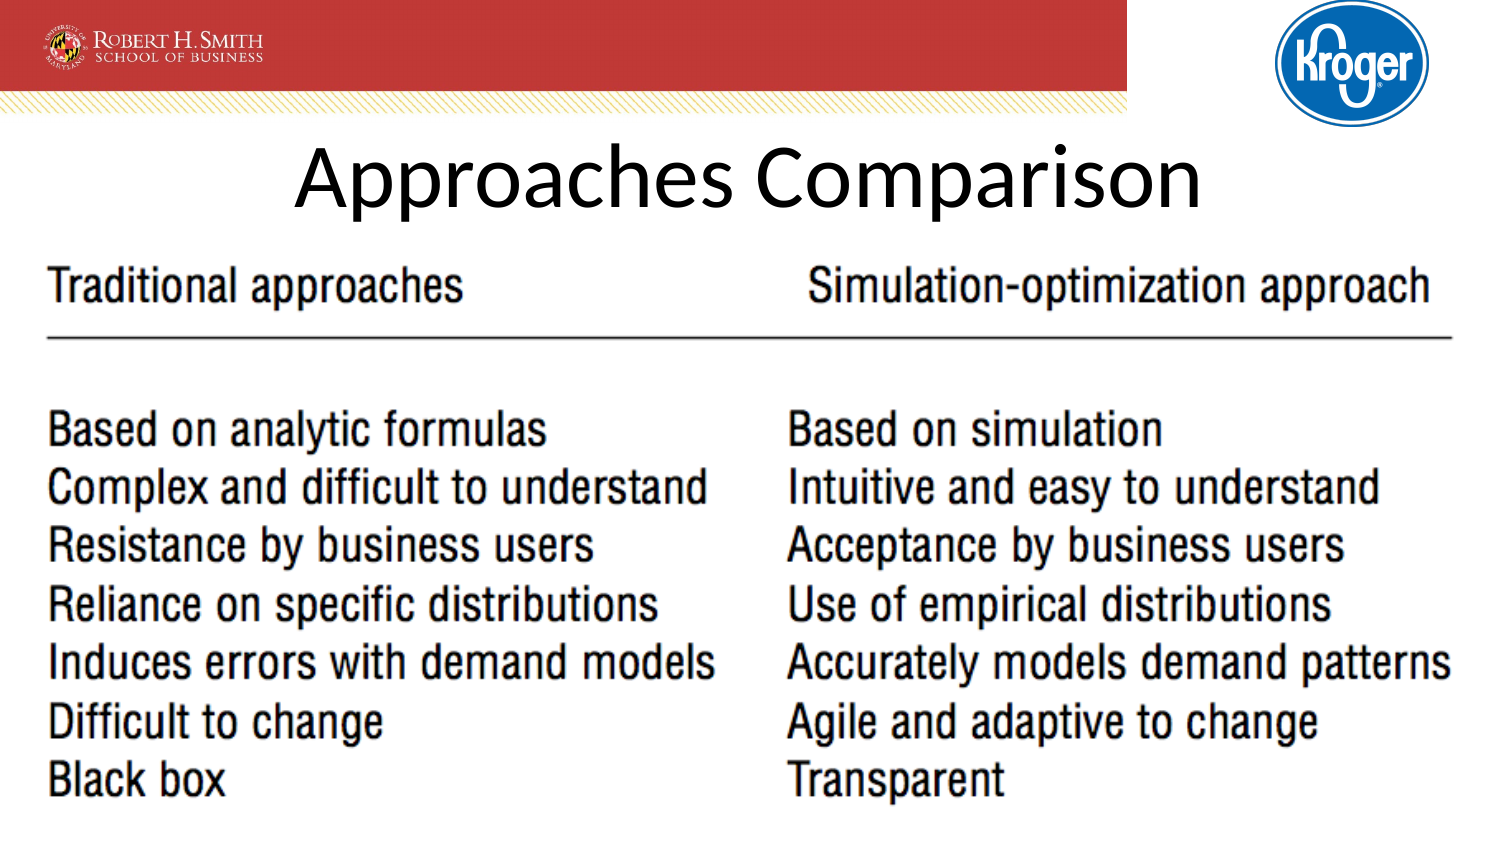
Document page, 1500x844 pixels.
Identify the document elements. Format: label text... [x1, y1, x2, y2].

title Approaches Comparison [75, 100, 1425, 242]
picture [15, 253, 1485, 828]
picture [1274, 0, 1430, 127]
picture [0, 0, 1127, 123]
